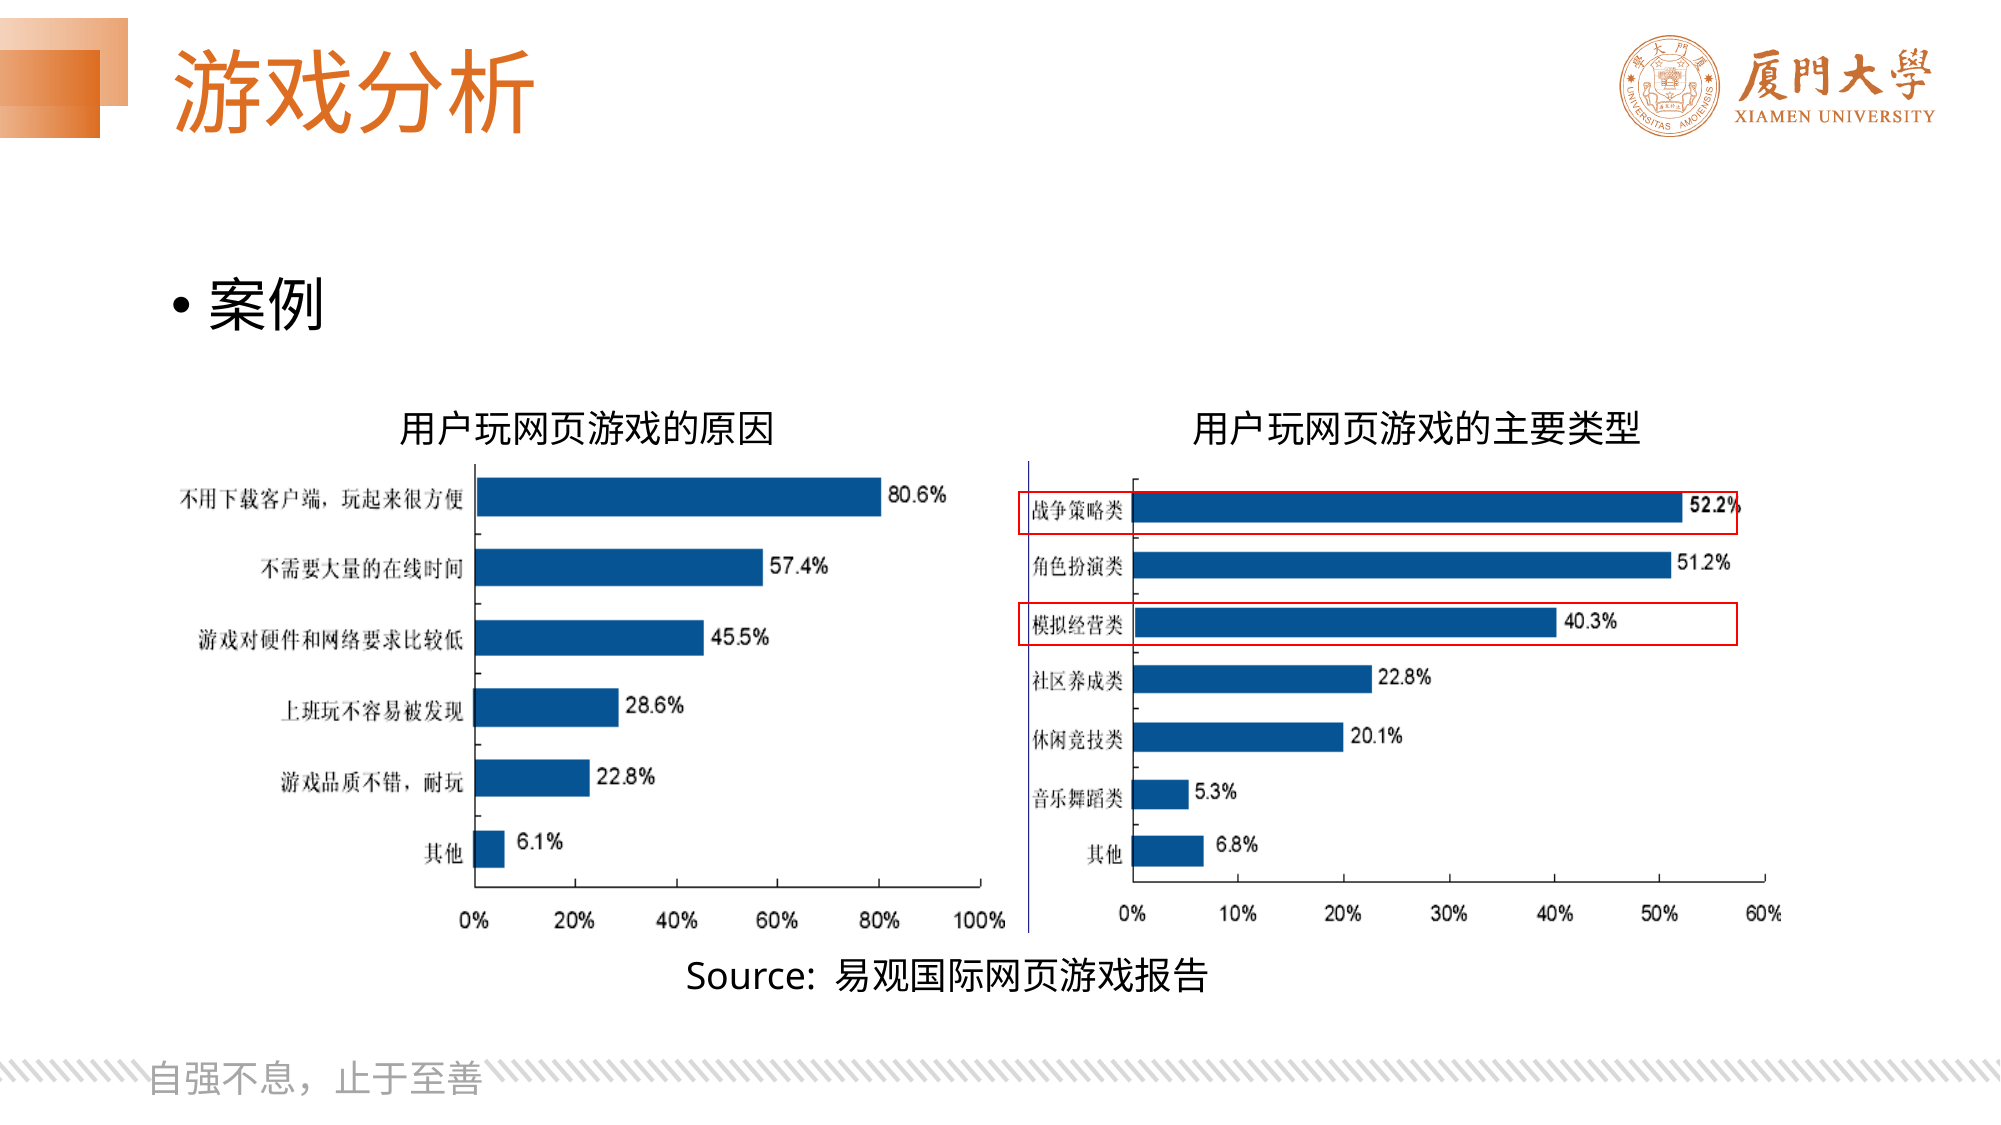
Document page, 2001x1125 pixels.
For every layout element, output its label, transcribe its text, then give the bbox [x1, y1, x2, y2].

title 游戏分析 [156, 16, 1882, 177]
list 案例 [156, 268, 1882, 996]
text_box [169, 397, 1796, 1028]
